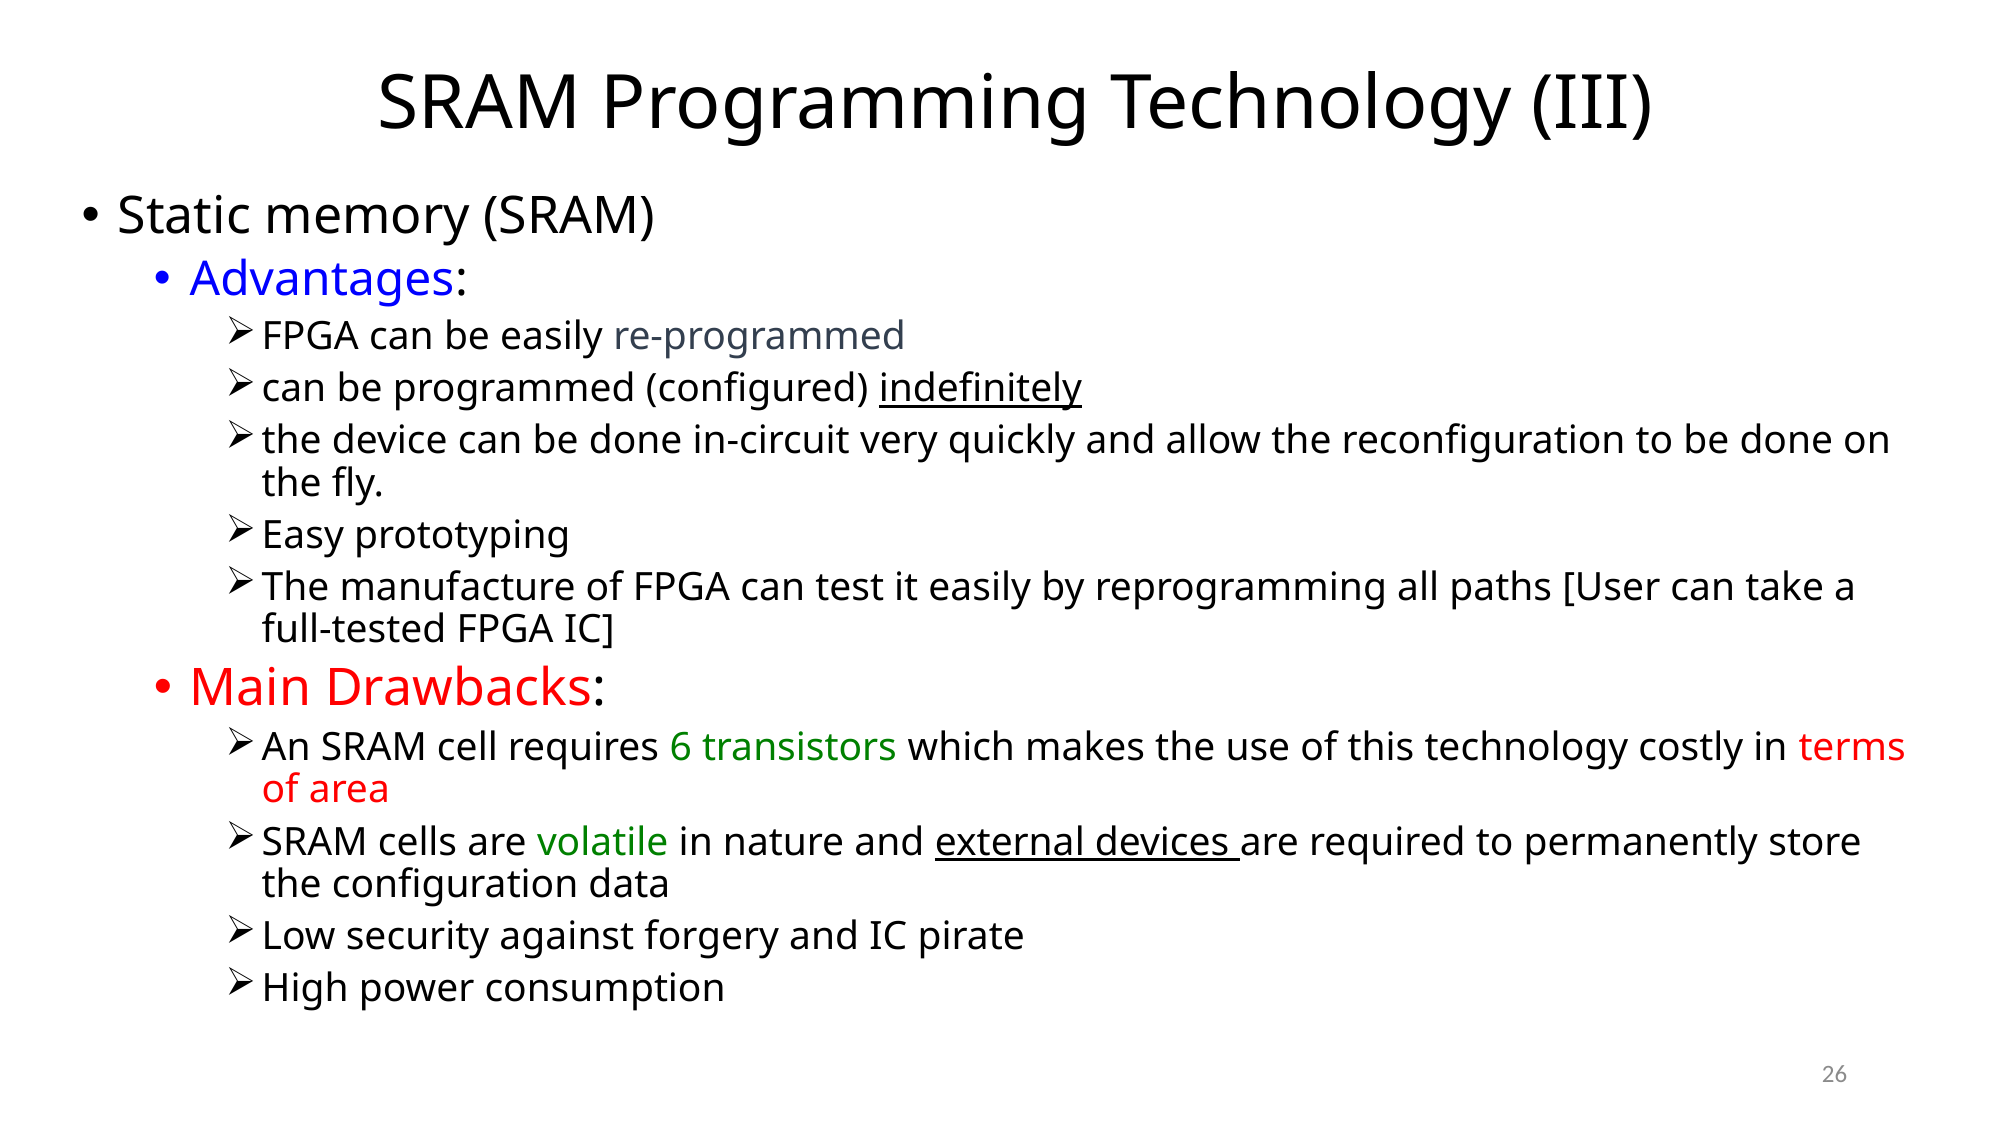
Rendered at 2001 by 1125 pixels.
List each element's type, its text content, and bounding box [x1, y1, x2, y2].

title SRAM Programming Technology (III) [362, 51, 1718, 158]
slide_number 26 [1412, 1042, 1863, 1103]
list Static memory (SRAM) Advantages: FPGA can be easily re-programmed can be programmed (configured) indefinitely the device can be done in-circuit very quickly and allow the reconfiguration to be done on the fly. Easy prototyping The manufacture of FPGA can test it easily by reprogramming all paths [User can take a full-tested FPGA IC] Main Drawbacks: An SRAM cell requires 6 transistors which makes the use of this technology costly in terms of area SRAM cells are volatile in nature and external devices are required to permanently store the configuration data Low security against forgery and IC pirate High power consumption [66, 180, 1941, 1020]
